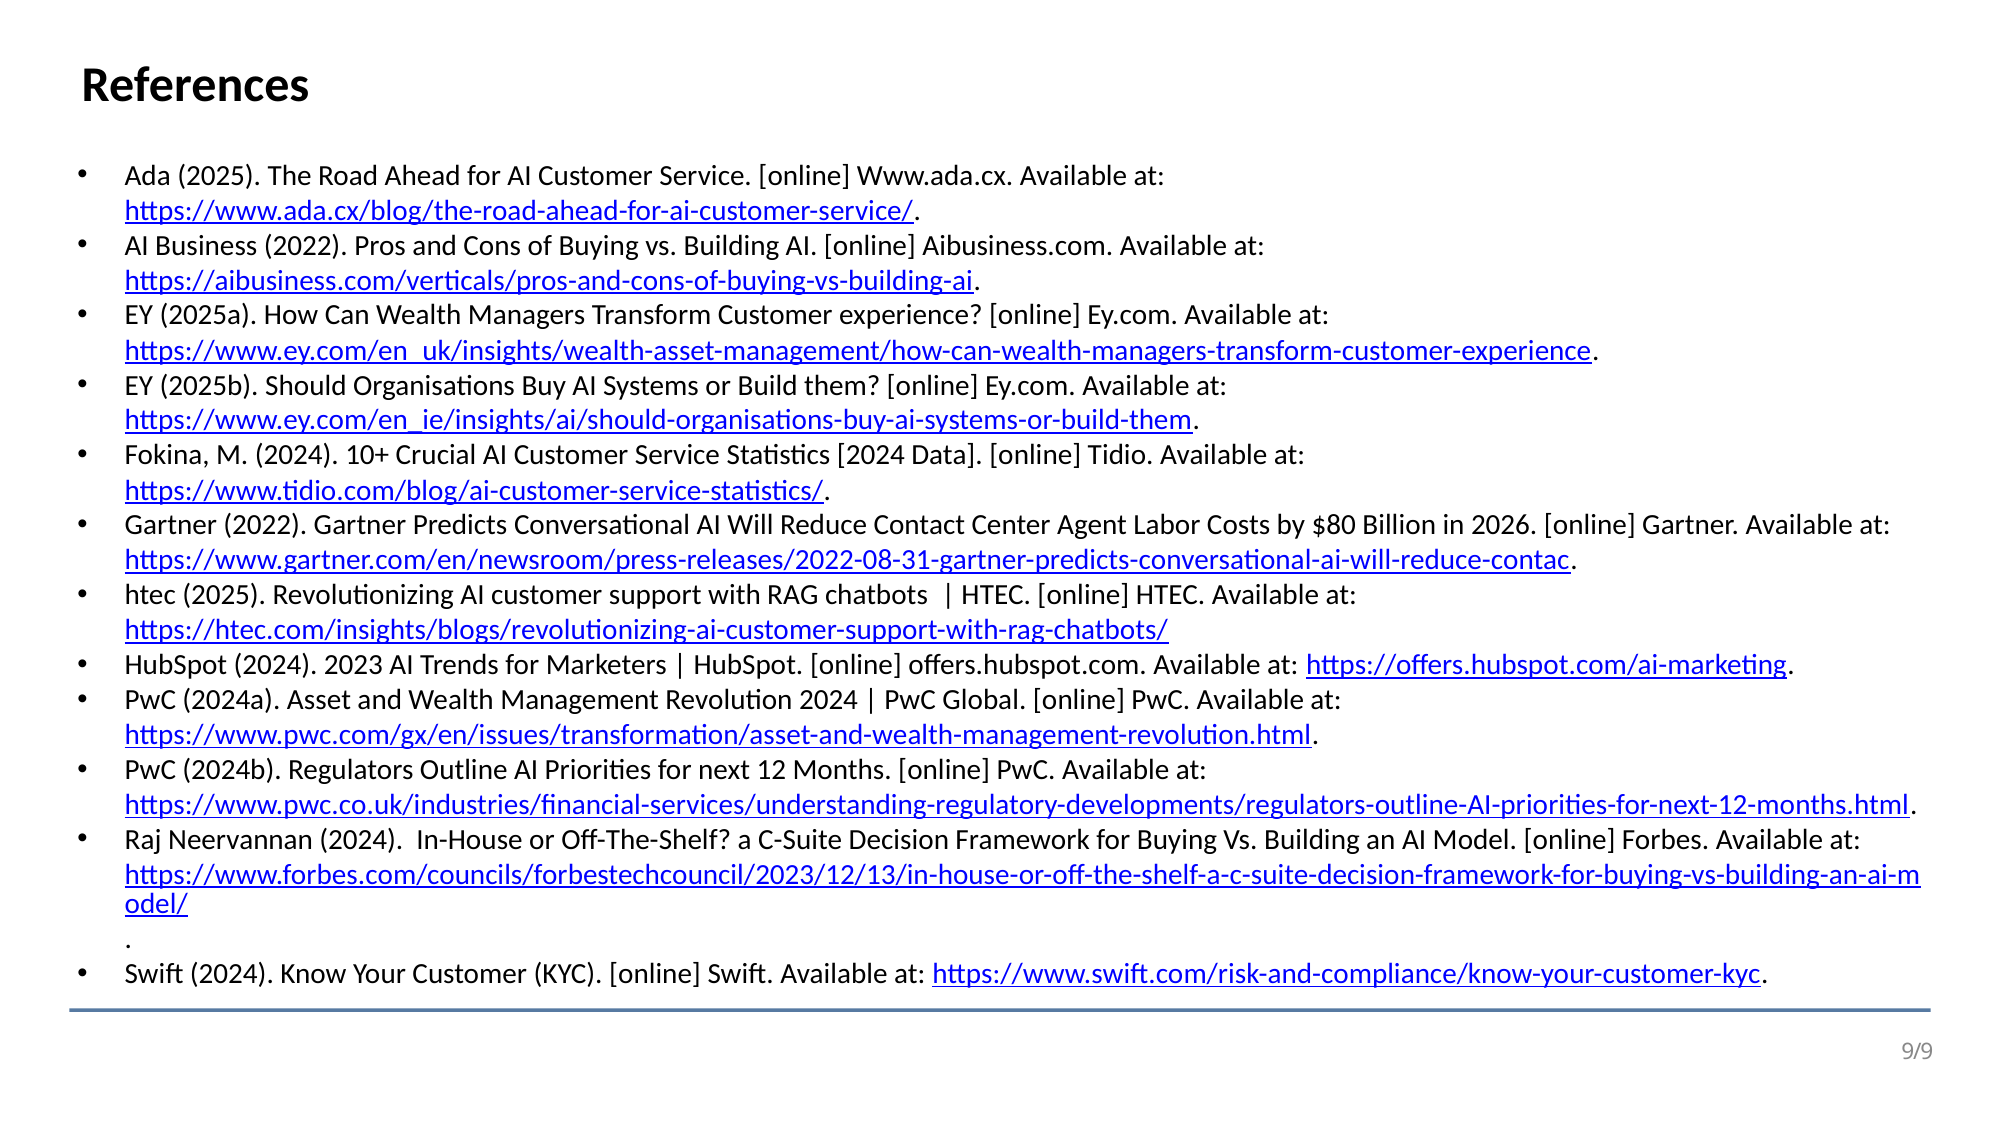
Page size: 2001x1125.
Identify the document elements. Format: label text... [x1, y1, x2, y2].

list Ada (2025). The Road Ahead for AI Customer Service. [online] Www.ada.cx. Available at: https://www.ada.cx/blog/the-road-ahead-for-ai-customer-service/. AI Business (2022). Pros and Cons of Buying vs. Building AI. [online] Aibusiness.com. Available at: https://aibusiness.com/verticals/pros-and-cons-of-buying-vs-building-ai. EY (2025a). How Can Wealth Managers Transform Customer experience? [online] Ey.com. Available at: https://www.ey.com/en_uk/insights/wealth-asset-management/how-can-wealth-managers-transform-customer-experience. EY (2025b). Should Organisations Buy AI Systems or Build them? [online] Ey.com. Available at: https://www.ey.com/en_ie/insights/ai/should-organisations-buy-ai-systems-or-build-them. Fokina, M. (2024). 10+ Crucial AI Customer Service Statistics [2024 Data]. [online] Tidio. Available at: https://www.tidio.com/blog/ai-customer-service-statistics/. Gartner (2022). Gartner Predicts Conversational AI Will Reduce Contact Center Agent Labor Costs by $80 Billion in 2026. [online] Gartner. Available at: https://www.gartner.com/en/newsroom/press-releases/2022-08-31-gartner-predicts-conversational-ai-will-reduce-contac. htec (2025). Revolutionizing AI customer support with RAG chatbots | HTEC. [online] HTEC. Available at: https://htec.com/insights/blogs/revolutionizing-ai-customer-support-with-rag-chatbots/ HubSpot (2024). 2023 AI Trends for Marketers | HubSpot. [online] offers.hubspot.com. Available at: https://offers.hubspot.com/ai-marketing. PwC (2024a). Asset and Wealth Management Revolution 2024 | PwC Global. [online] PwC. Available at: https://www.pwc.com/gx/en/issues/transformation/asset-and-wealth-management-revolution.html. PwC (2024b). Regulators Outline AI Priorities for next 12 Months. [online] PwC. Available at: https://www.pwc.co.uk/industries/financial-services/understanding-regulatory-developments/regulators-outline-AI-priorities-for-next-12-months.html. Raj Neervannan (2024). In-House or Off-The-Shelf? a C-Suite Decision Framework for Buying Vs. Building an AI Model. [online] Forbes. Available at: https://www.forbes.com/councils/forbestechcouncil/2023/12/13/in-house-or-off-the-shelf-a-c-suite-decision-framework-for-buying-vs-building-an-ai-model/. Swift (2024). Know Your Customer (KYC). [online] Swift. Available at: https://www.swift.com/risk-and-compliance/know-your-customer-kyc. [77, 156, 1925, 969]
title References [81, 51, 1565, 113]
text_box 9/9 [1899, 1035, 1954, 1064]
